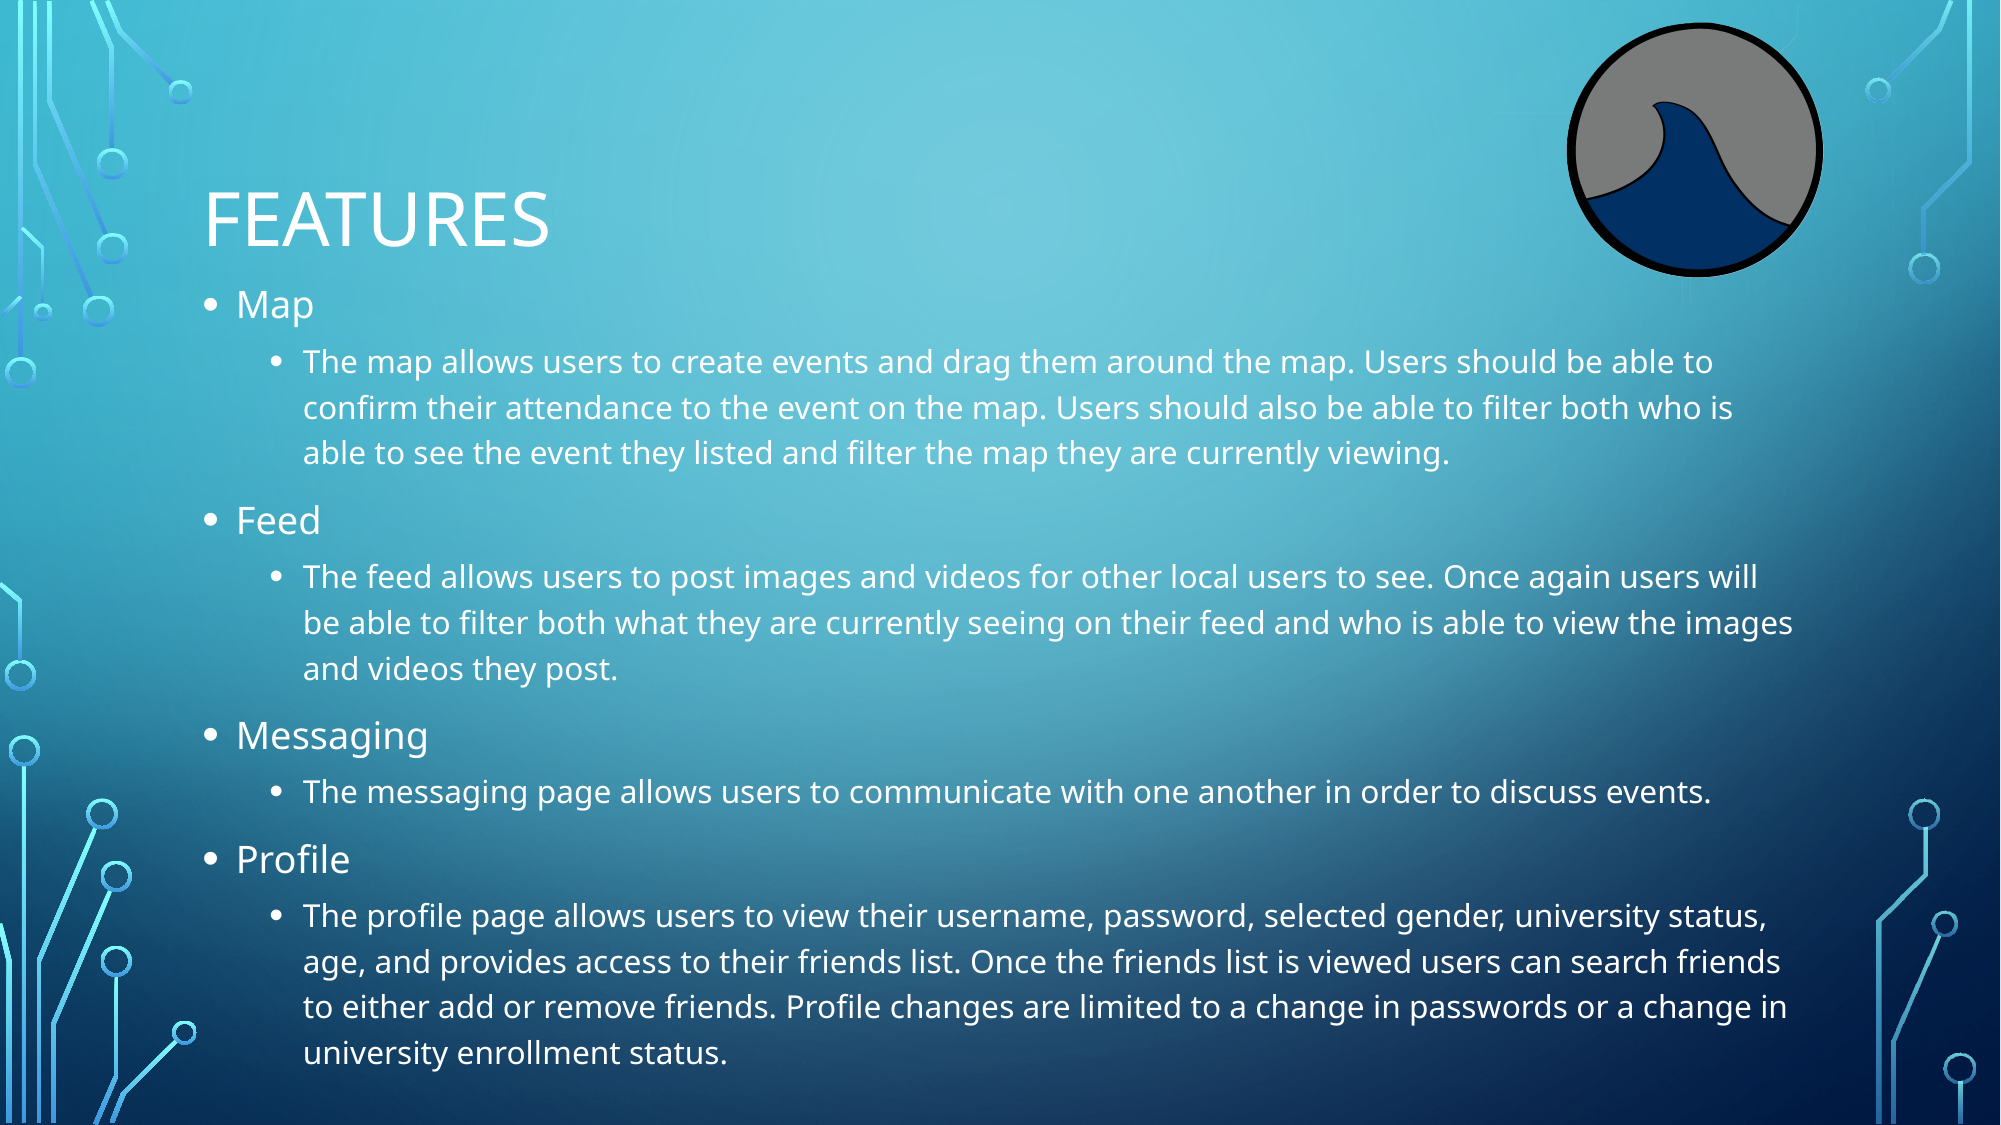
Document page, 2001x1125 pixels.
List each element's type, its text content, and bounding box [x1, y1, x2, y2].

picture [1489, 3, 1909, 304]
list Map The map allows users to create events and drag them around the map. Users should be able to confirm their attendance to the event on the map. Users should also be able to filter both who is able to see the event they listed and filter the map they are currently viewing. Feed The feed allows users to post images and videos for other local users to see. Once again users will be able to filter both what they are currently seeing on their feed and who is able to view the images and videos they post. Messaging The messaging page allows users to communicate with one another in order to discuss events. Profile The profile page allows users to view their username, password, selected gender, university status, age, and provides access to their friends list. Once the friends list is viewed users can search friends to either add or remove friends. Profile changes are limited to a change in passwords or a change in university enrollment status. [187, 264, 1813, 1089]
title Features [187, 101, 1489, 264]
